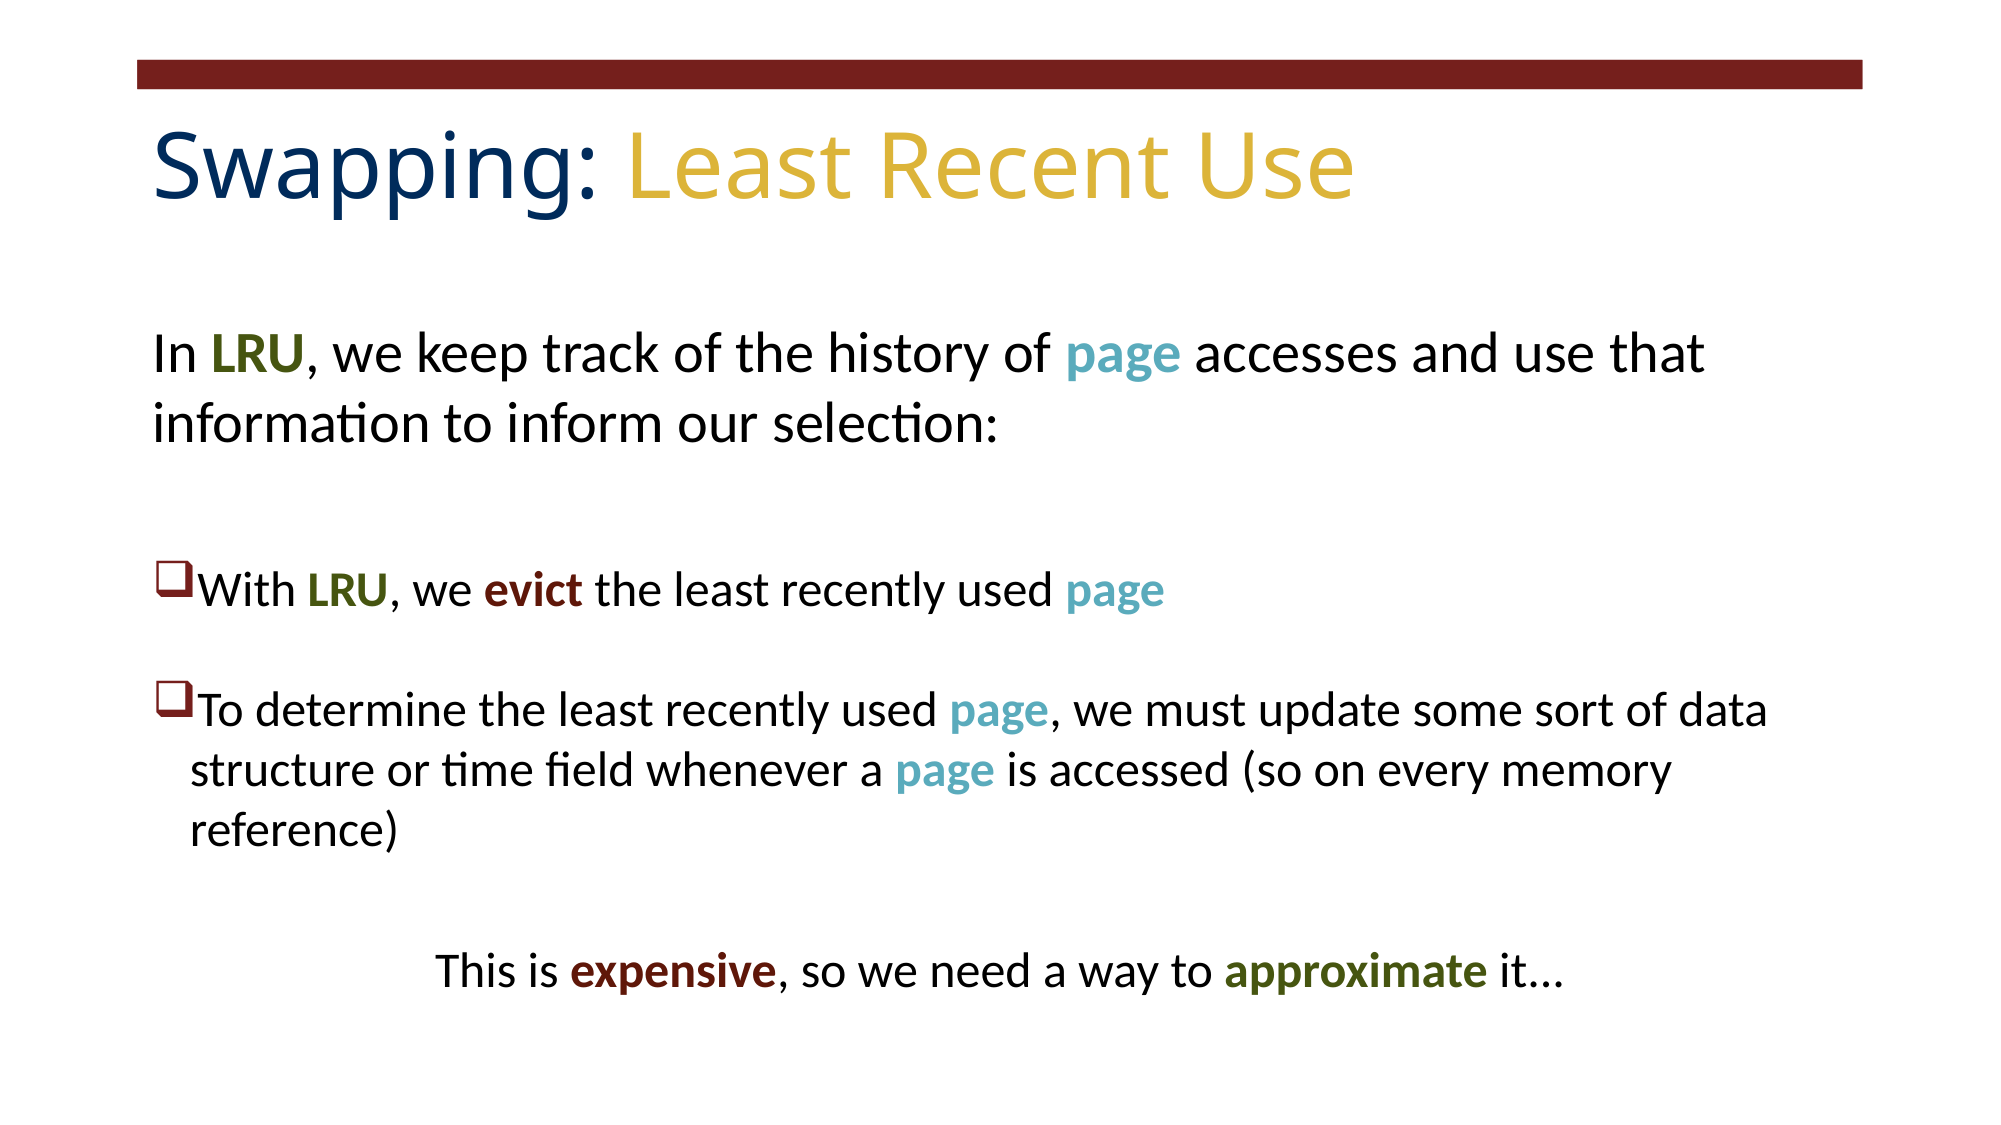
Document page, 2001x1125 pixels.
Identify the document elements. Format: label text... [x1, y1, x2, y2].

list In LRU, we keep track of the history of page accesses and use that information to inform our selection: With LRU, we evict the least recently used page To determine the least recently used page, we must update some sort of data structure or time field whenever a page is accessed (so on every memory reference) This is expensive, so we need a way to approximate it... [137, 299, 1863, 1103]
title Swapping: Least Recent Use [137, 59, 1863, 278]
